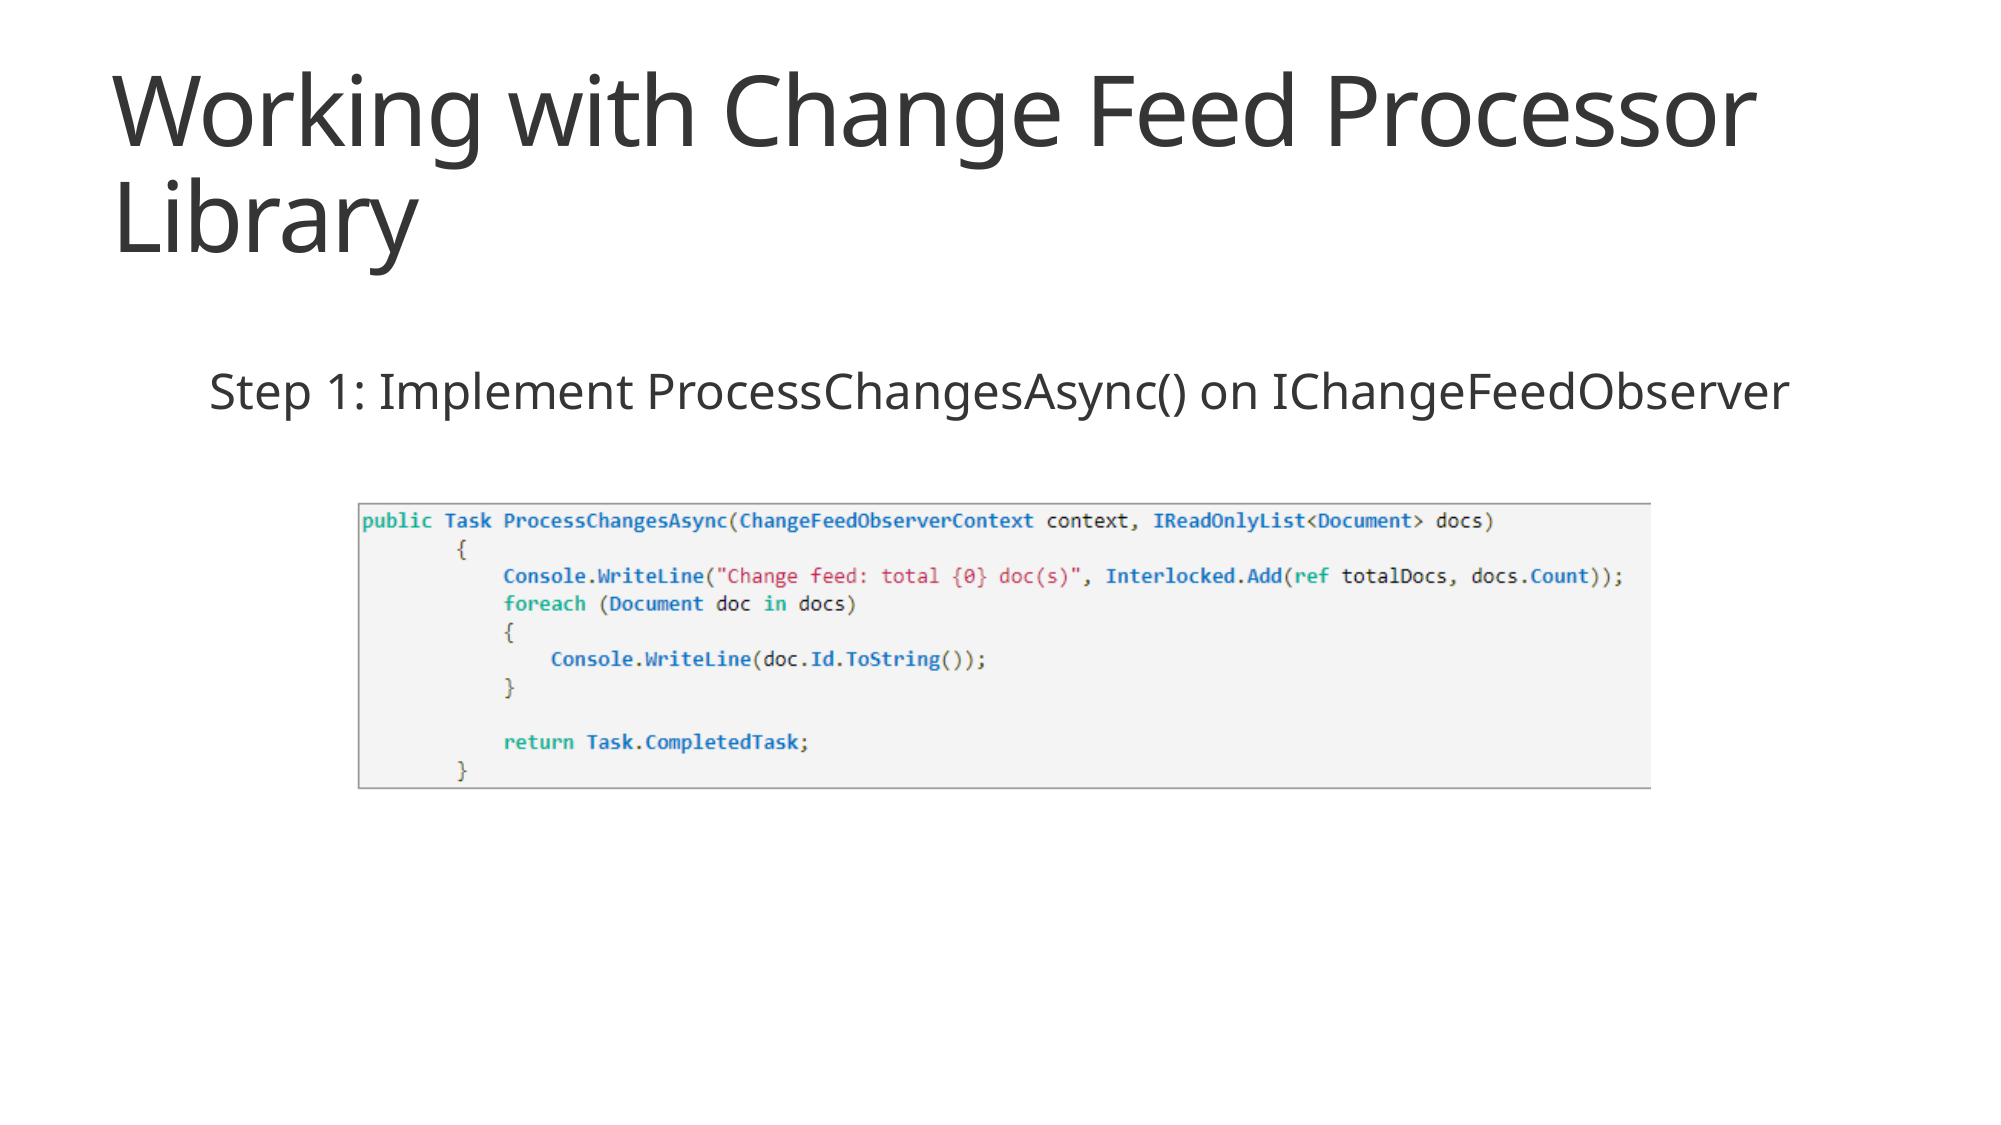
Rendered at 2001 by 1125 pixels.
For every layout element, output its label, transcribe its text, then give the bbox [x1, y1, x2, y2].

text_box Working with Change Feed Processor Library [88, 47, 2000, 196]
text_box Step 1: Implement ProcessChangesAsync() on IChangeFeedObserver [180, 343, 1820, 444]
picture [349, 494, 1651, 800]
